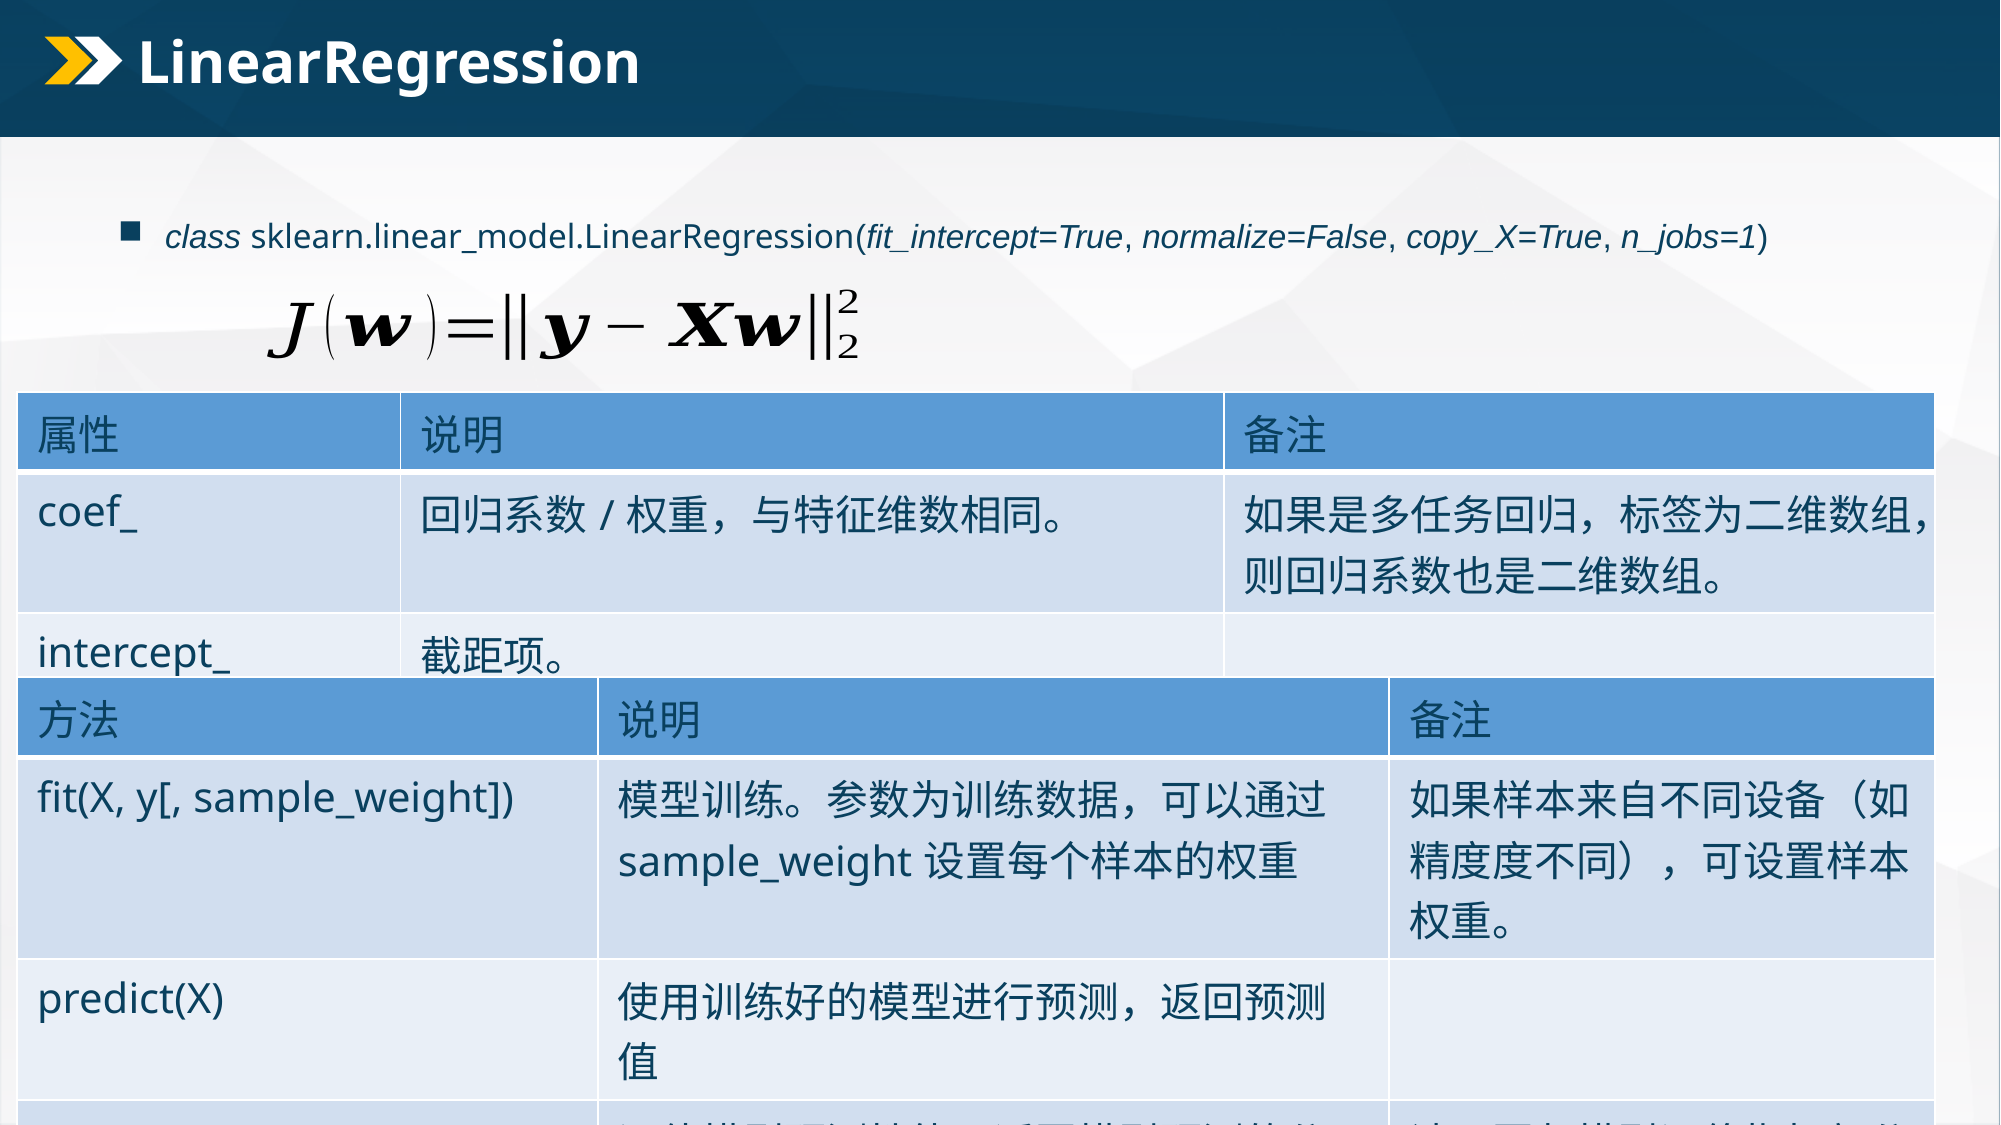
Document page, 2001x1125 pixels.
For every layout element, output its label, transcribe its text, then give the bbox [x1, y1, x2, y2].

list class sklearn.linear_model.LinearRegression(fit_intercept=True, normalize=False, copy_X=True, n_jobs=1) [103, 188, 1868, 391]
title LinearRegression [122, 25, 1723, 137]
picture [0, 0, 2000, 1125]
